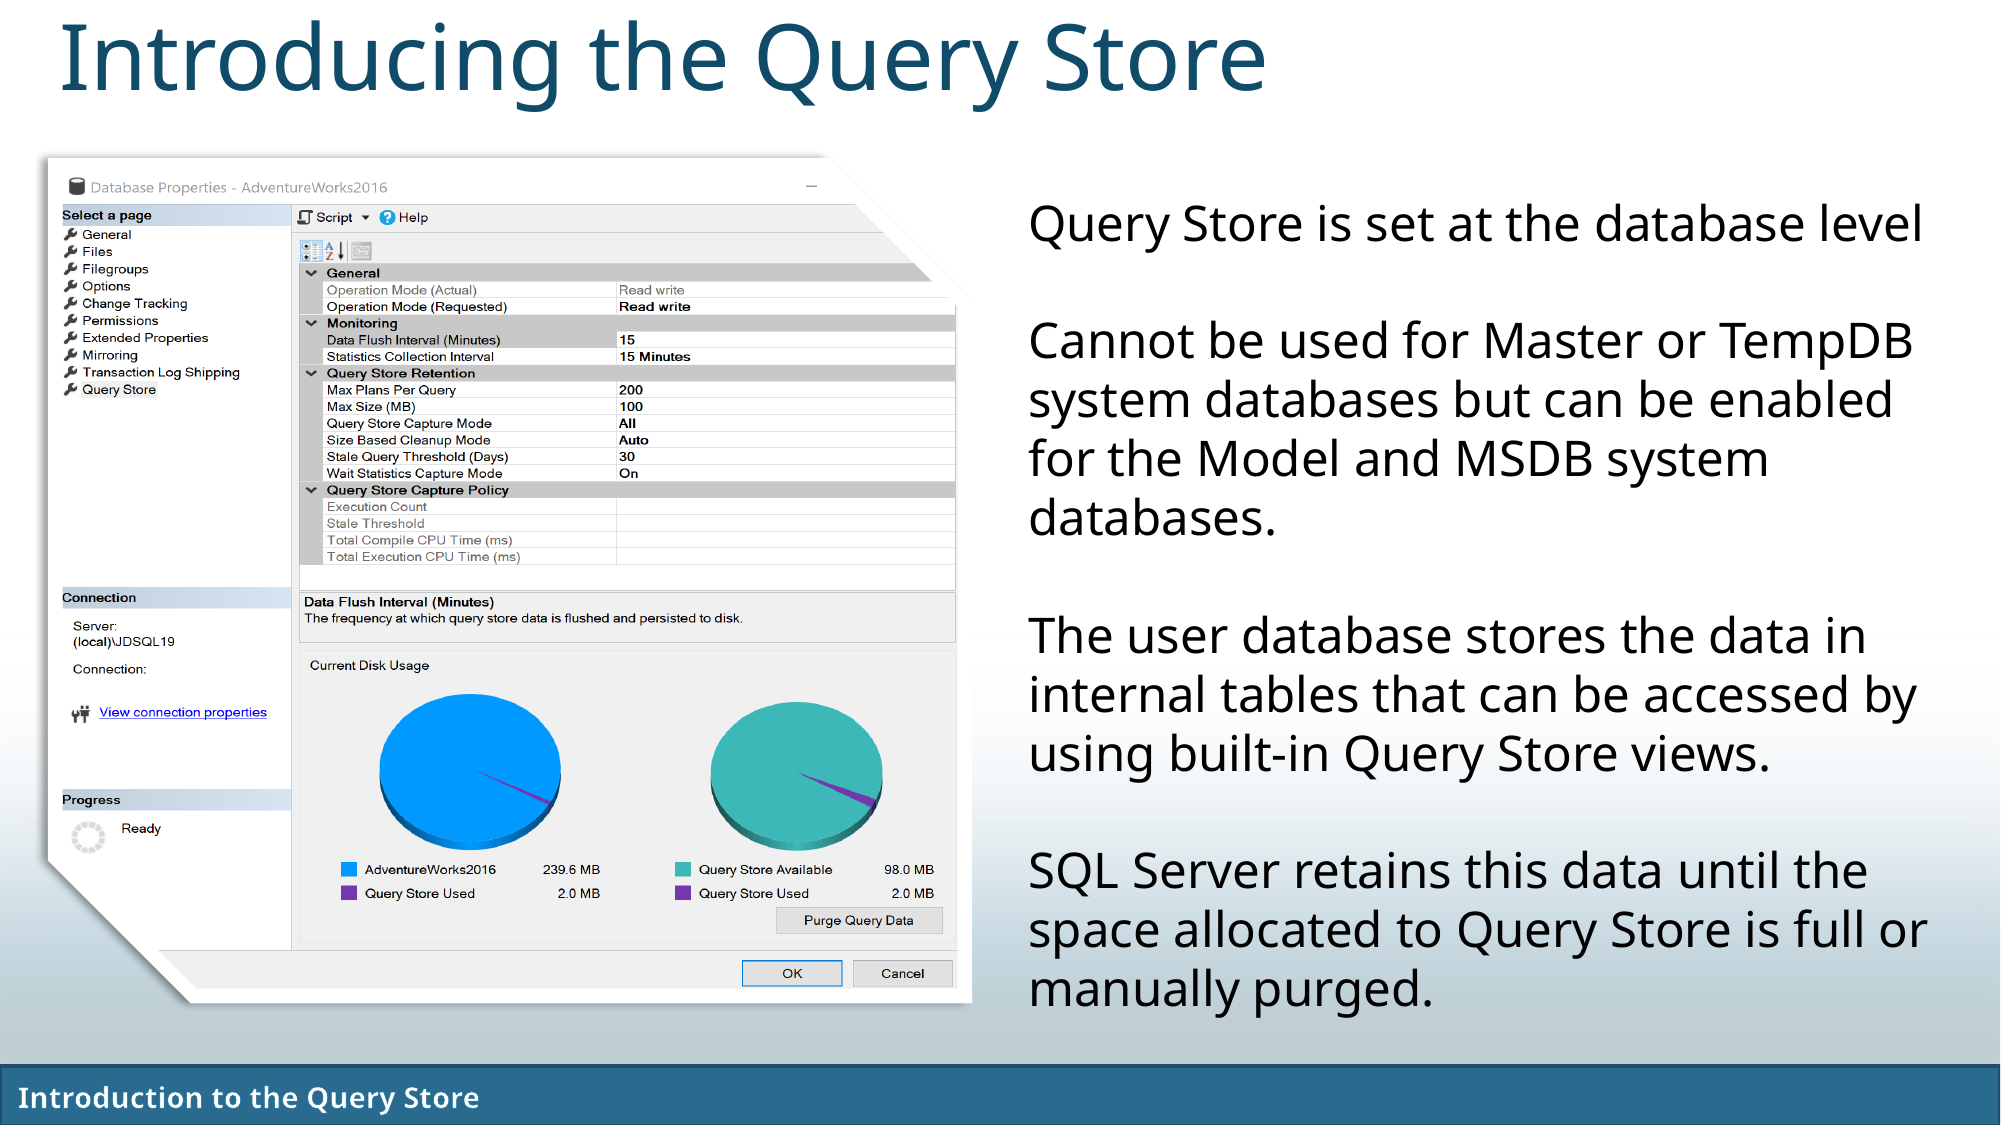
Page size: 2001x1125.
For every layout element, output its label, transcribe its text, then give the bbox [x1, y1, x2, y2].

title Introducing the Query Store [44, 28, 1845, 217]
picture [0, 0, 2001, 1064]
list Query Store is set at the database level Cannot be used for Master or TempDB system databases but can be enabled for the Model and MSDB system databases. The user database stores the data in internal tables that can be accessed by using built-in Query Store views. SQL Server retains this data until the space allocated to Query Store is full or manually purged. [1013, 184, 1970, 1032]
